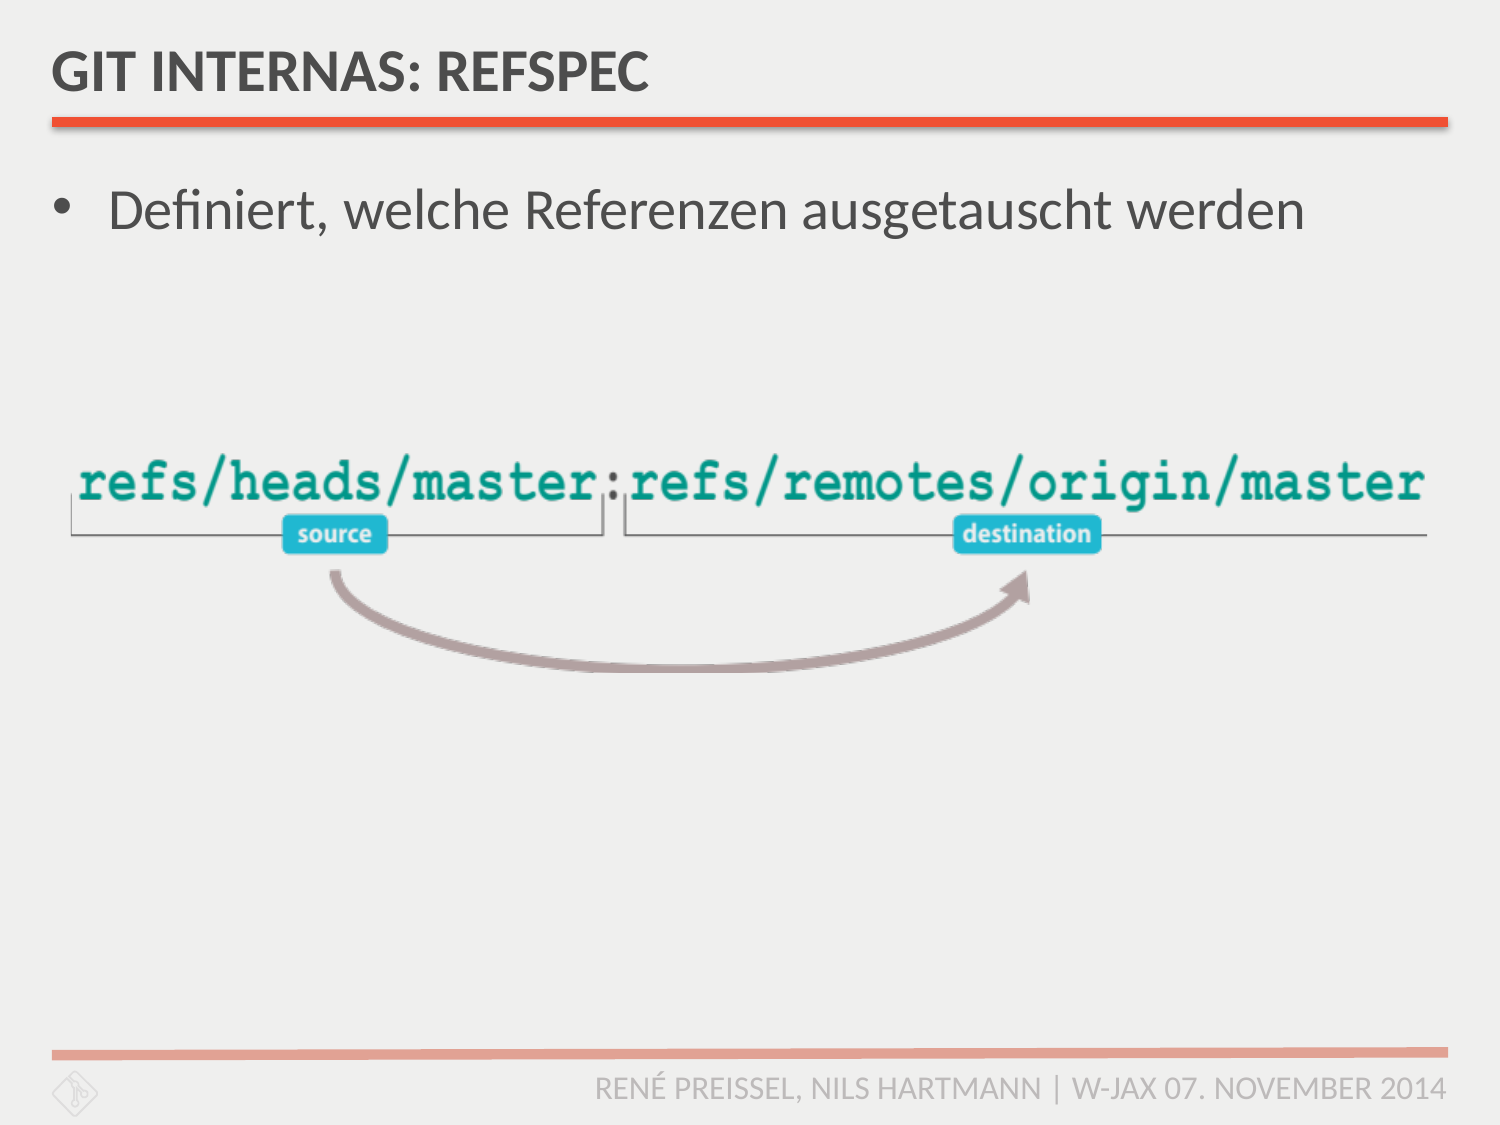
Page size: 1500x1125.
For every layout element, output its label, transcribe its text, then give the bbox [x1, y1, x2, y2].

picture [70, 449, 1428, 674]
title GIT INTERNAS: REFSPEC [51, 30, 1449, 104]
list Definiert, welche Referenzen ausgetauscht werden [51, 170, 1449, 1005]
